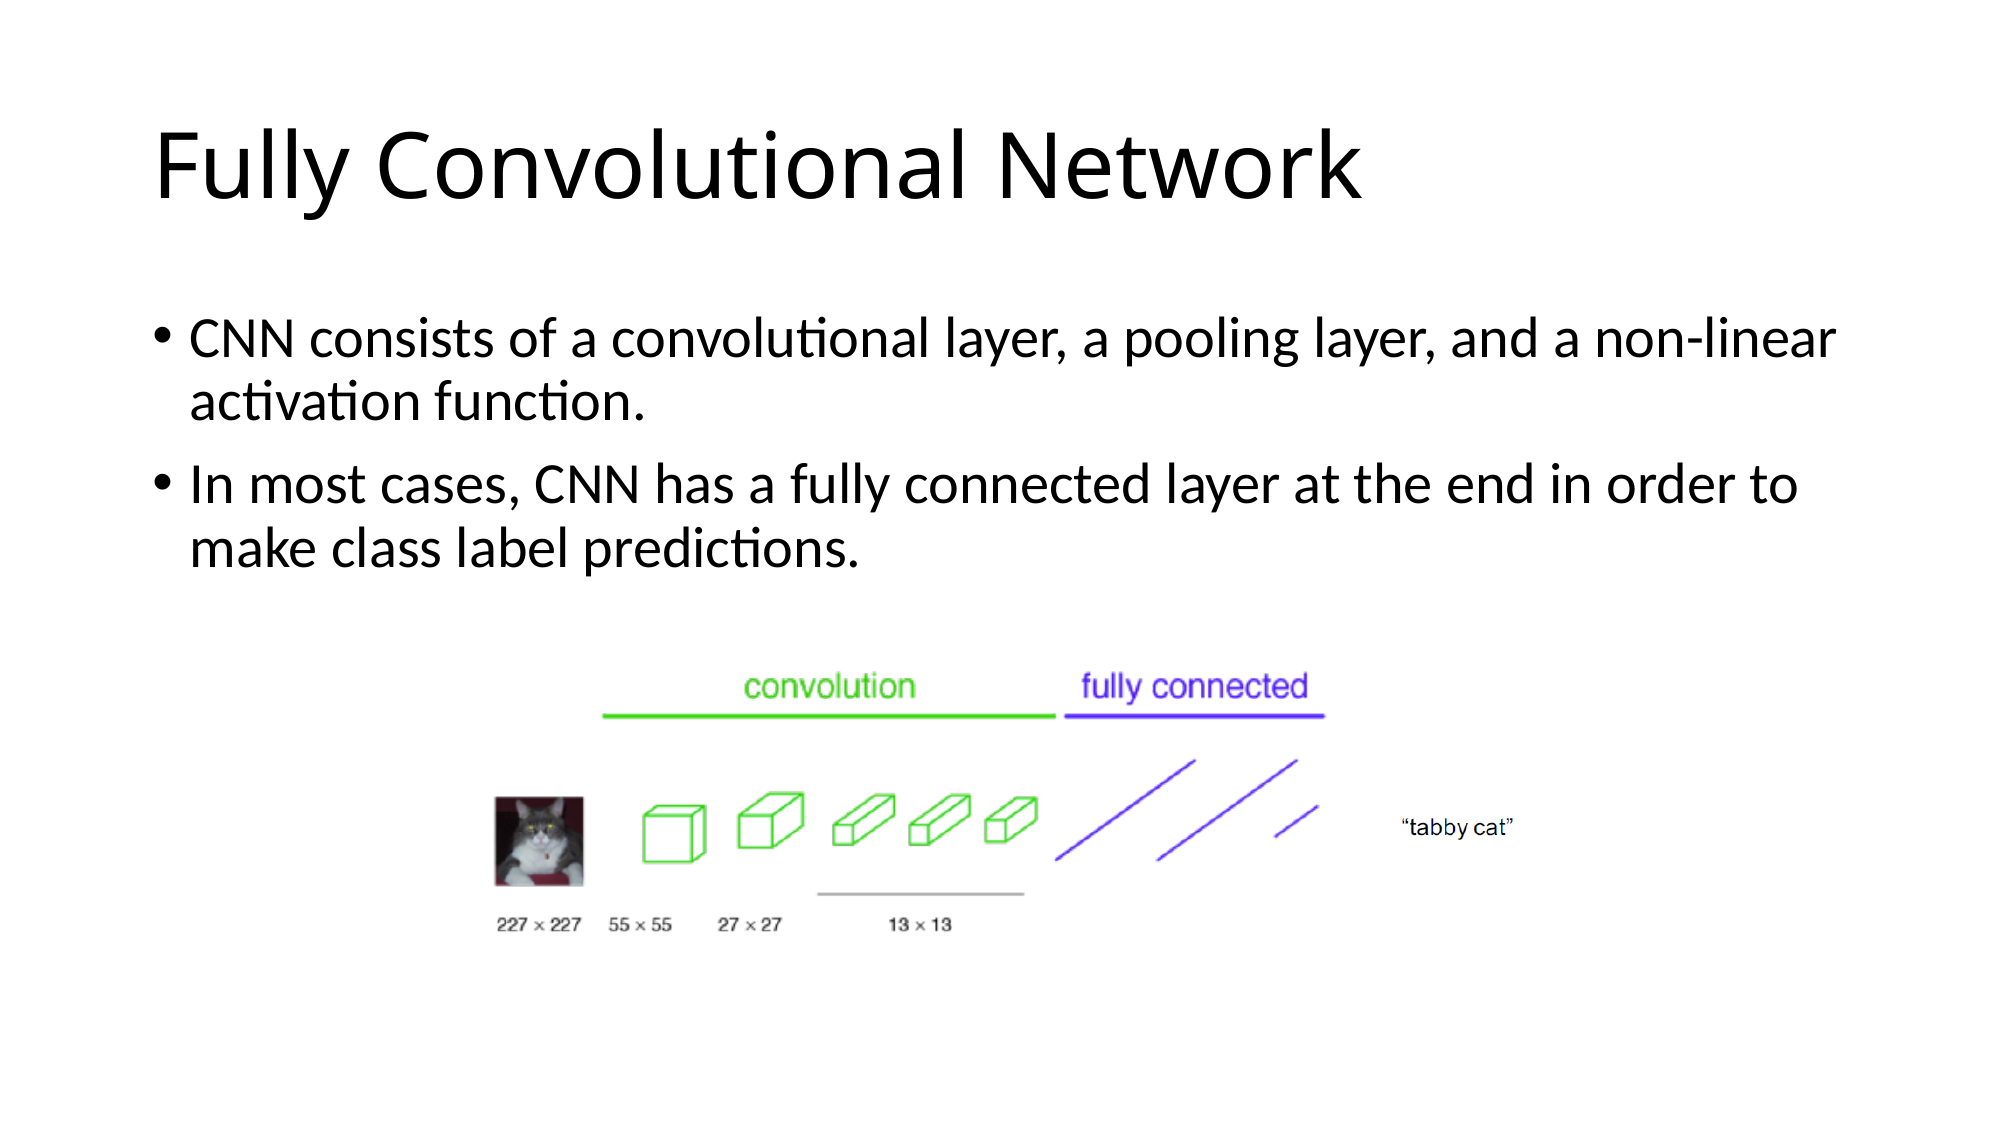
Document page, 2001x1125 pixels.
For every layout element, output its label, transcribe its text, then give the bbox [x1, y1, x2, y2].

picture [485, 656, 1515, 938]
list CNN consists of a convolutional layer, a pooling layer, and a non-linear activation function. In most cases, CNN has a fully connected layer at the end in order to make class label predictions. [137, 299, 1863, 1014]
title Fully Convolutional Network [137, 59, 1863, 278]
